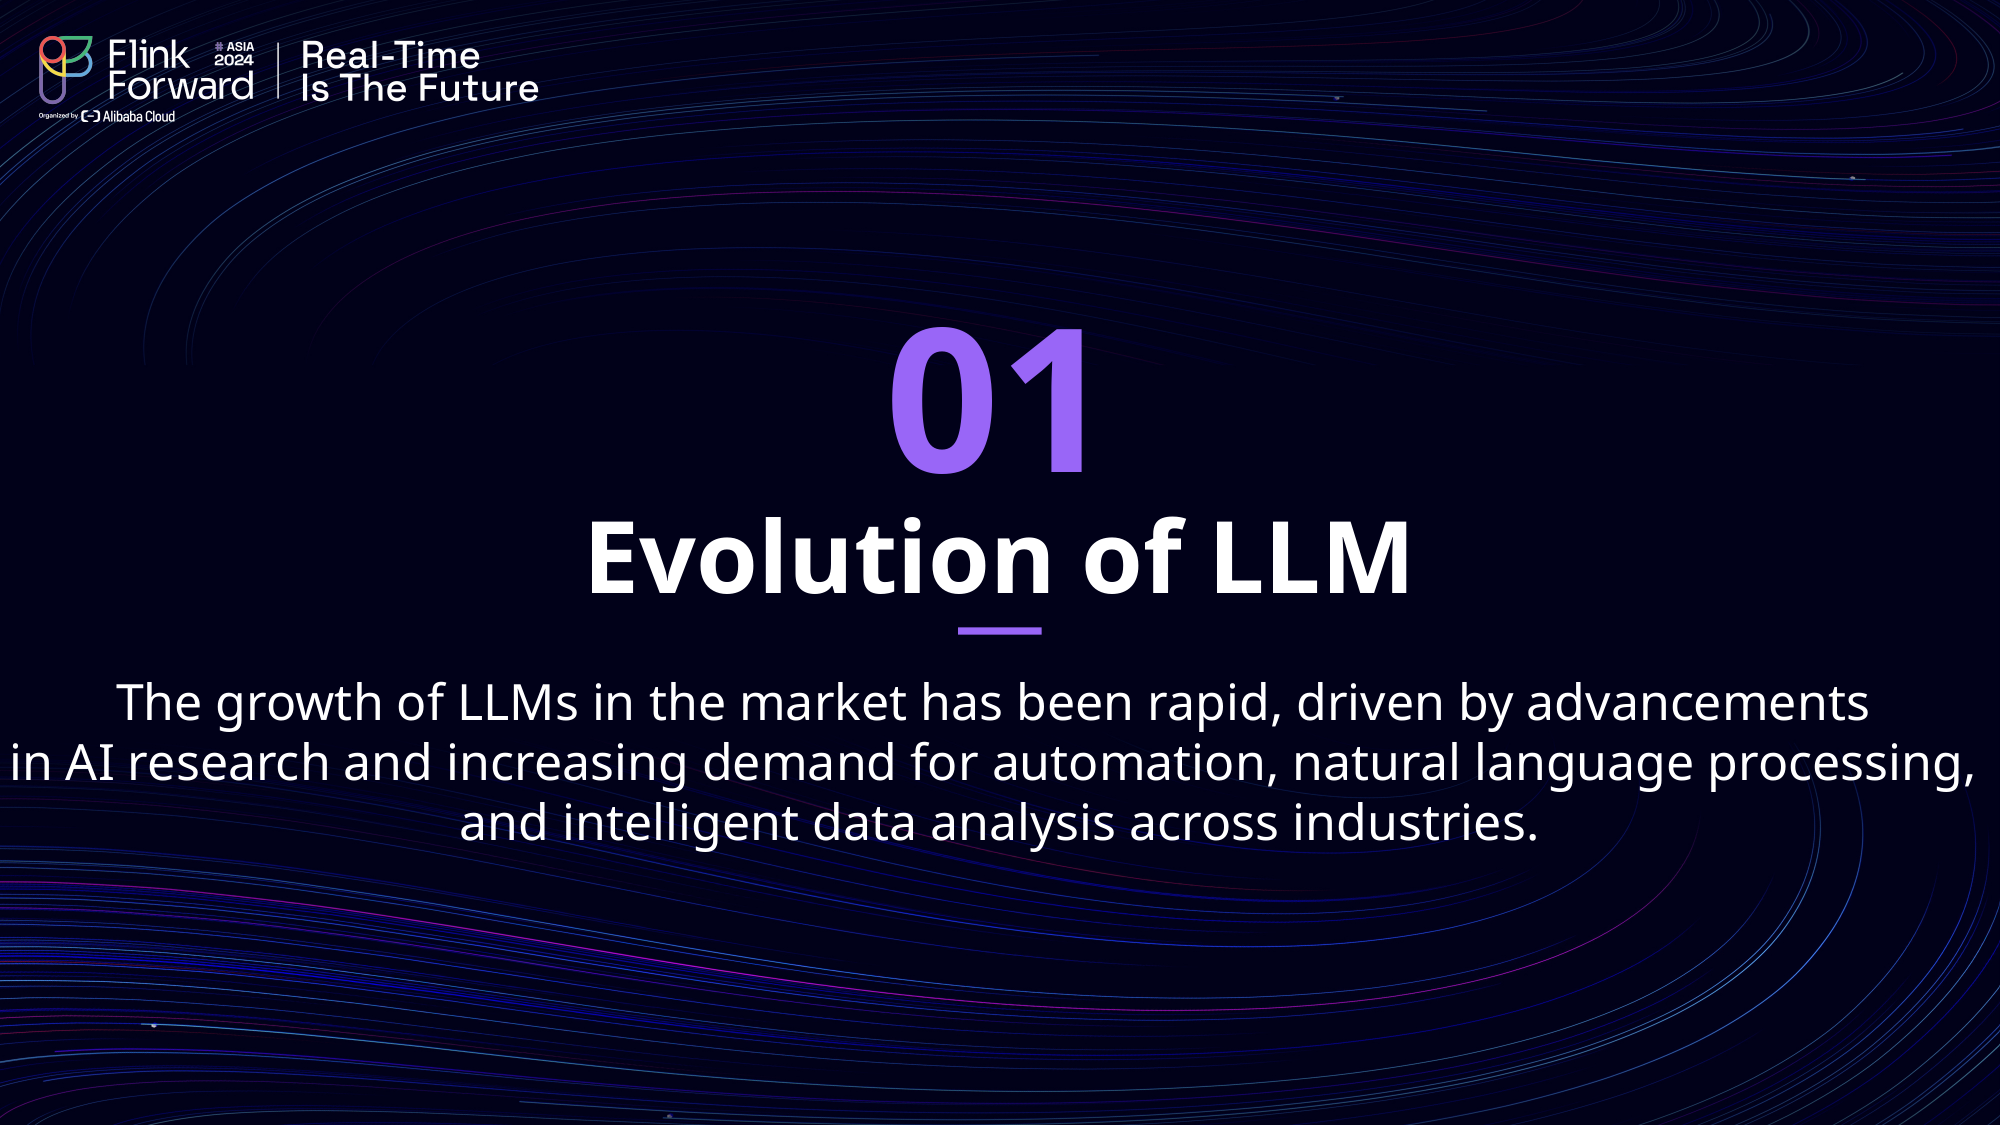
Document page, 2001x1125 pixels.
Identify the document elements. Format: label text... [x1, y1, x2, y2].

text_box [956, 626, 1043, 636]
picture [0, 0, 2000, 663]
text_box 01 [870, 265, 1130, 520]
picture [0, 858, 2000, 1125]
text_box The growth of LLMs in the market has been rapid, driven by advancements in AI research and increasing demand for automation, natural language processing, and intelligent data analysis across industries. [0, 663, 2000, 858]
text_box Evolution of LLM [568, 485, 1432, 621]
